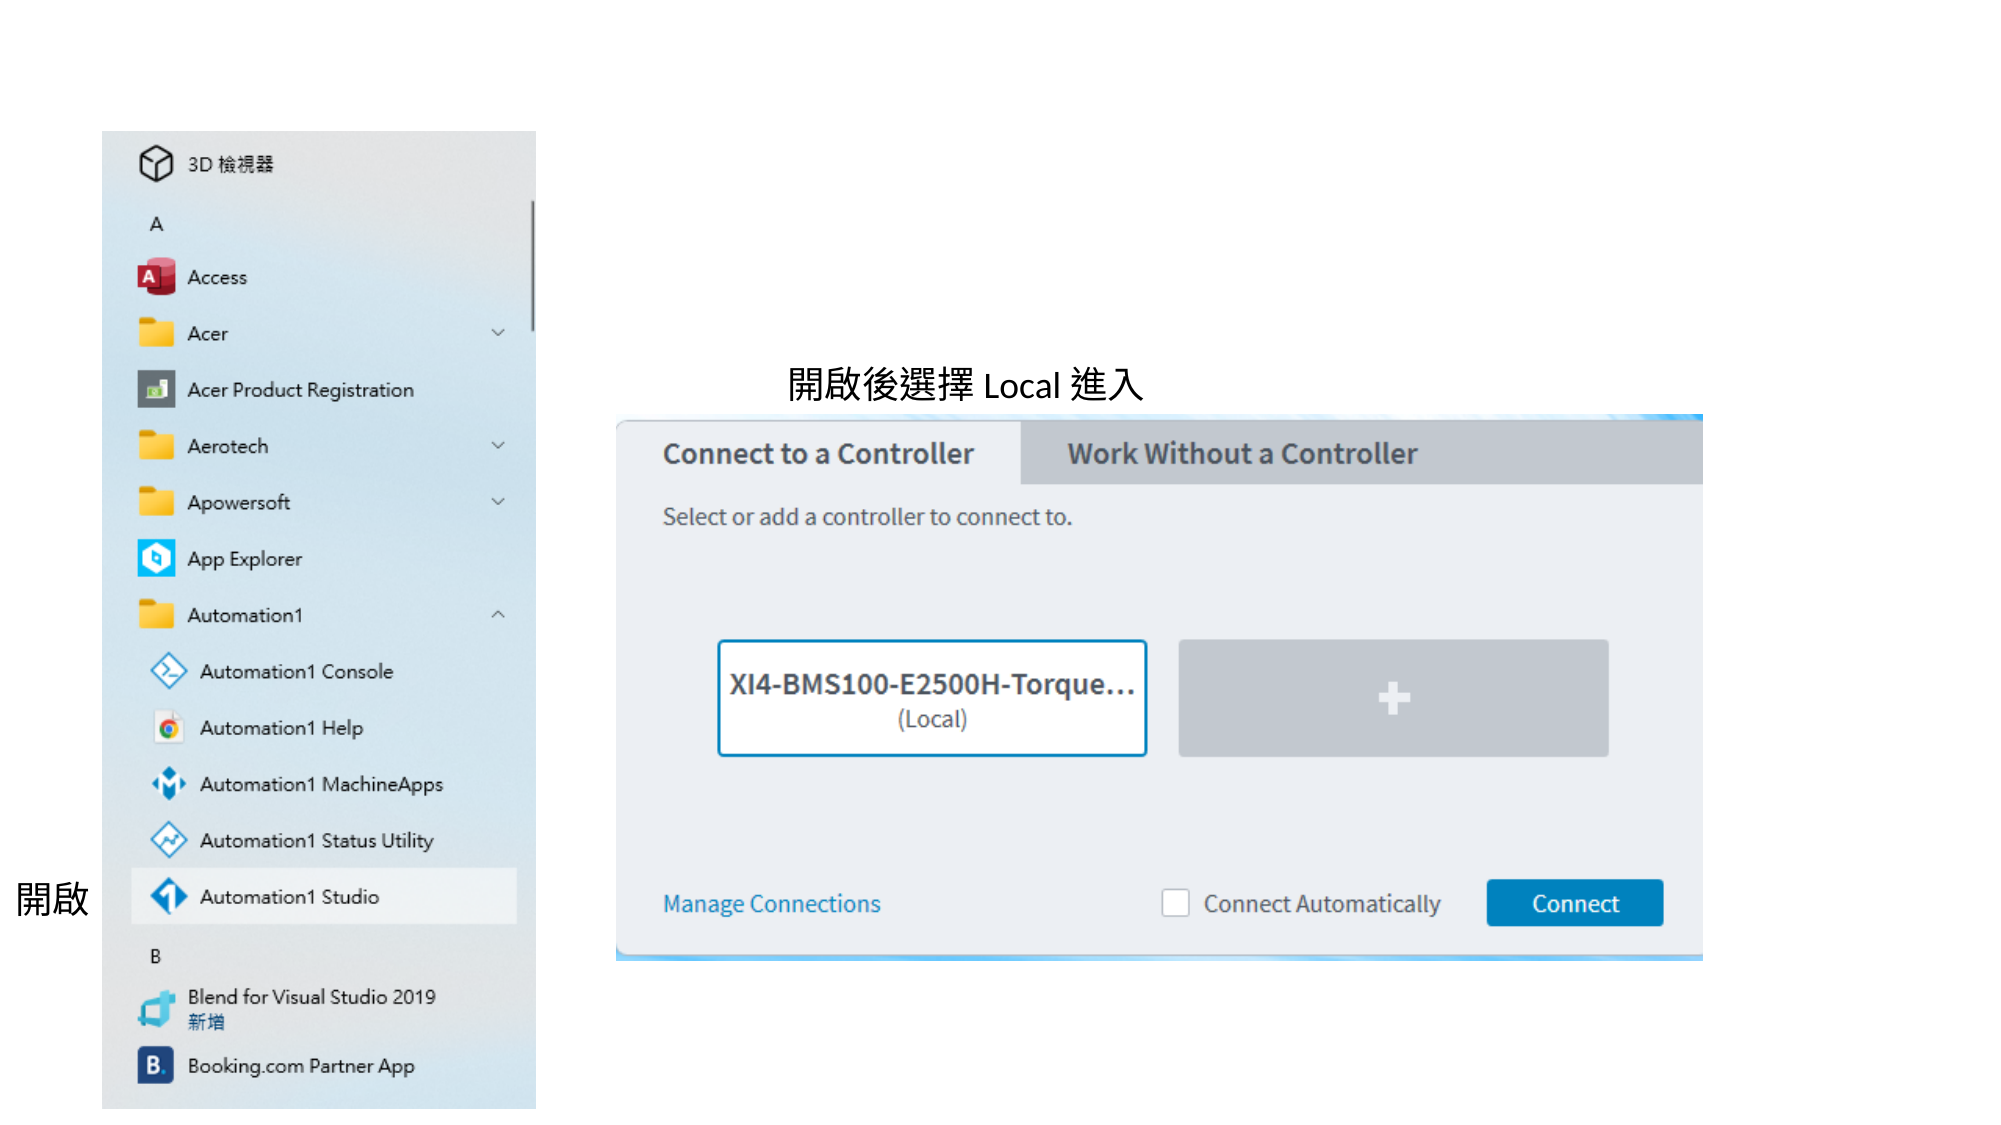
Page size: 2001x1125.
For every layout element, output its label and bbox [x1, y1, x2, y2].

picture [102, 132, 536, 1109]
picture [616, 415, 1703, 961]
